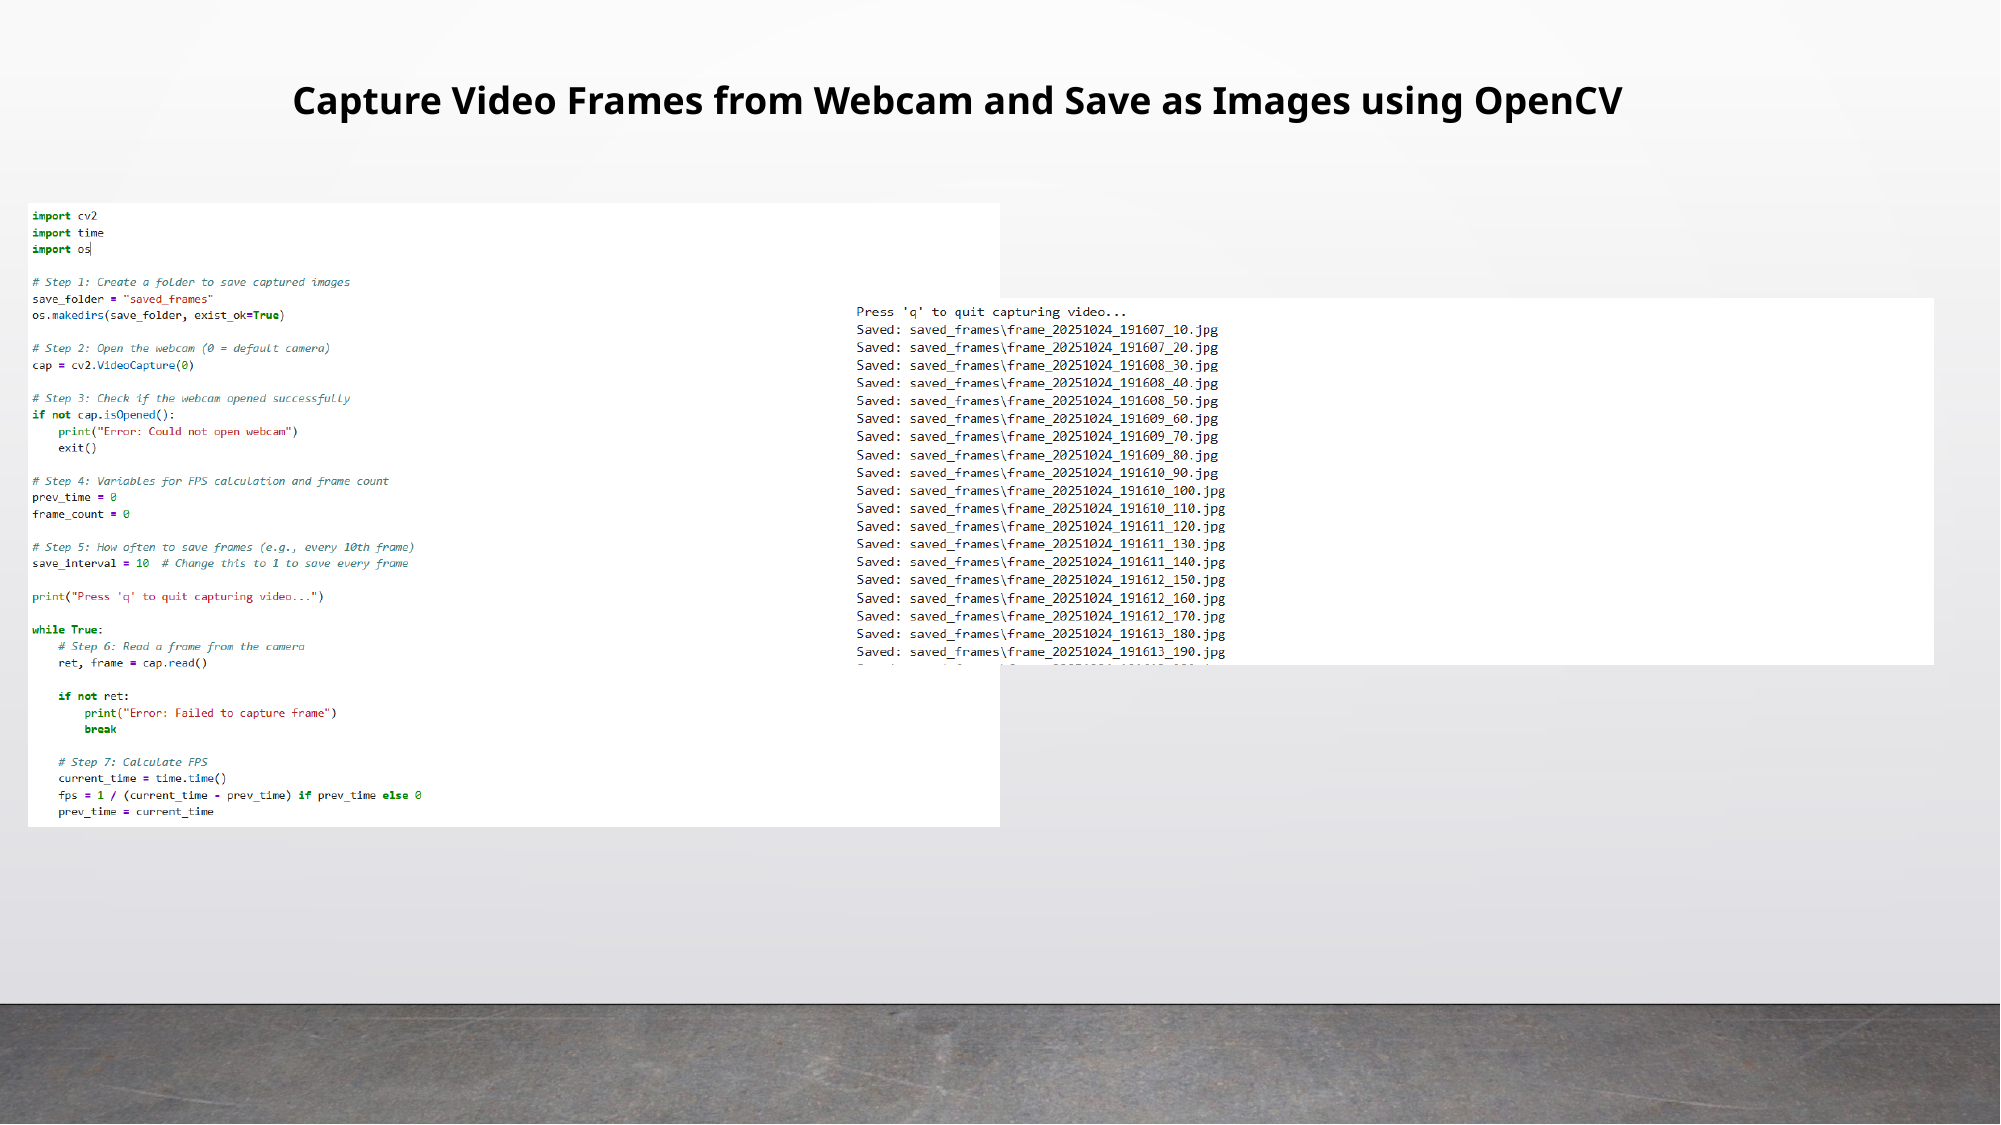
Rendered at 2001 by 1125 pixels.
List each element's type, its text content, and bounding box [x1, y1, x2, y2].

picture [0, 1004, 2000, 1124]
text_box Capture Video Frames from Webcam and Save as Images using OpenCV [277, 69, 1674, 130]
picture [28, 203, 1934, 827]
